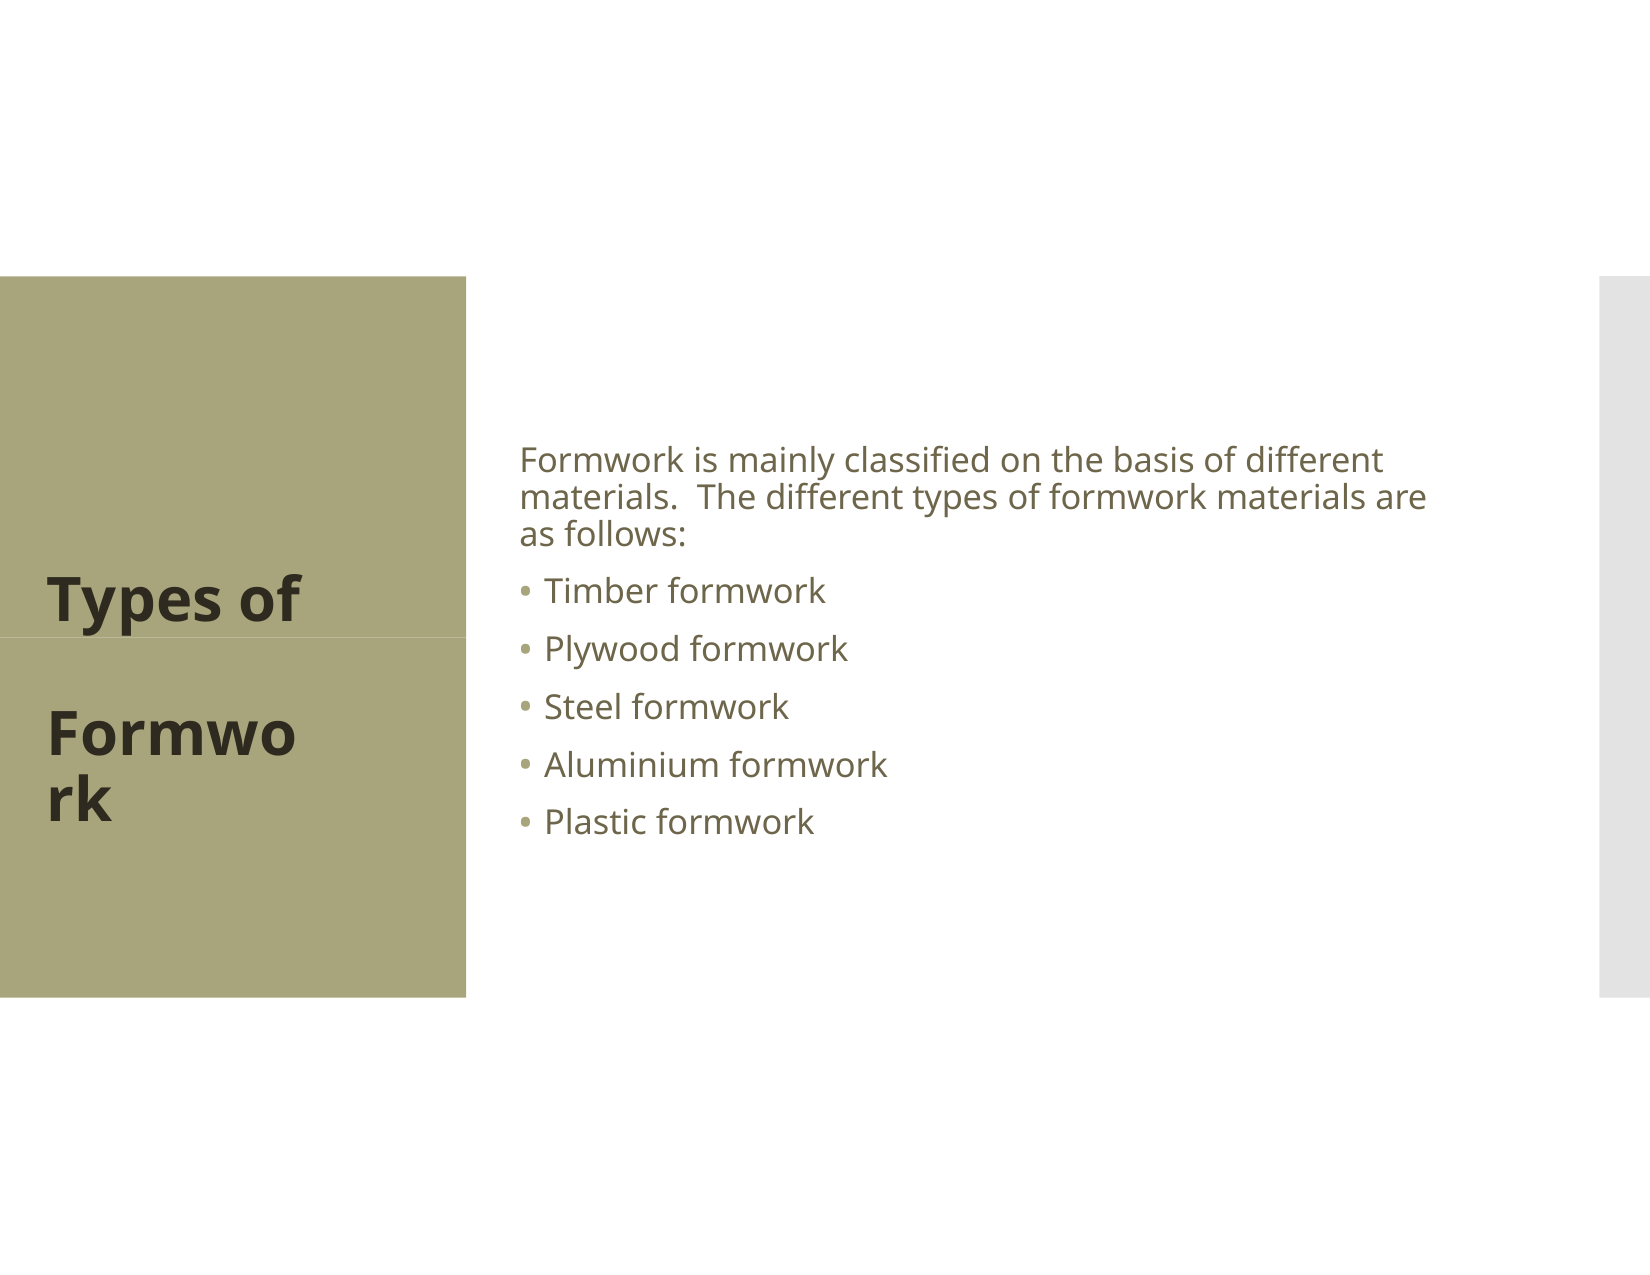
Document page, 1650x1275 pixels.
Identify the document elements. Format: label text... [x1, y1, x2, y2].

text_box Types of Formwork [44, 556, 317, 834]
text_box Formwork is mainly classified on the basis of different materials. The different types of formwork materials are as follows: Timber formwork Plywood formwork Steel formwork Aluminium formwork Plastic formwork [517, 435, 1430, 842]
text_box [0, 637, 467, 998]
text_box [1599, 276, 1650, 998]
text_box [0, 276, 467, 637]
